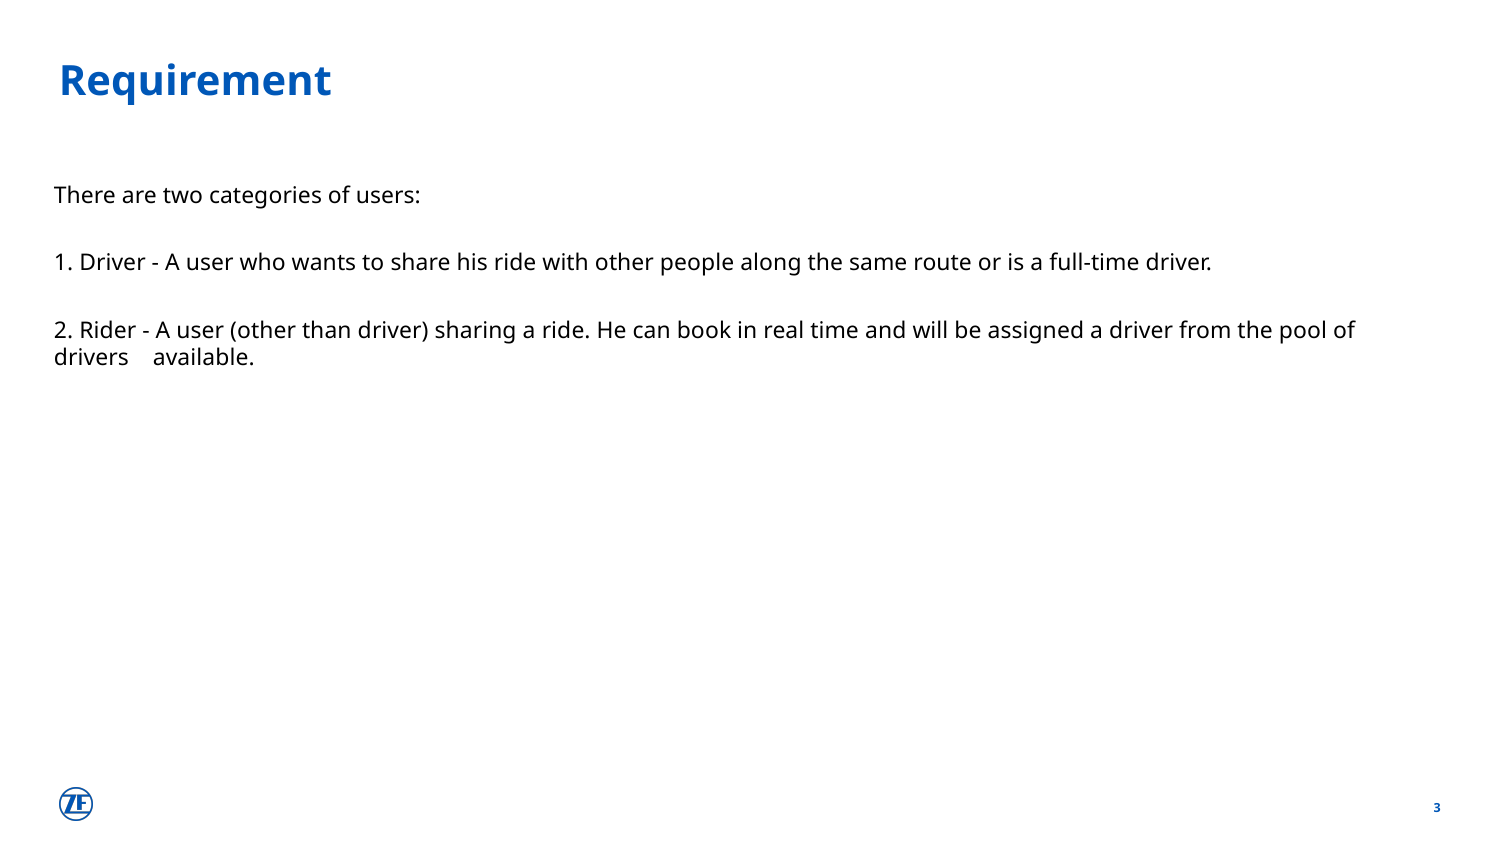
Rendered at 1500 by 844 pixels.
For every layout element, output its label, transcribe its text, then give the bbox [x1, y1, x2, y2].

slide_number 3 [1411, 799, 1441, 817]
picture [59, 786, 94, 822]
list Requirement [59, 53, 604, 148]
text_box There are two categories of users: 1. Driver - A user who wants to share his ride with other people along the same route or is a full-time driver. 2. Rider - A user (other than driver) sharing a ride. He can book in real time and will be assigned a driver from the pool of drivers available. [39, 173, 1422, 552]
text_box [14, 148, 1397, 527]
